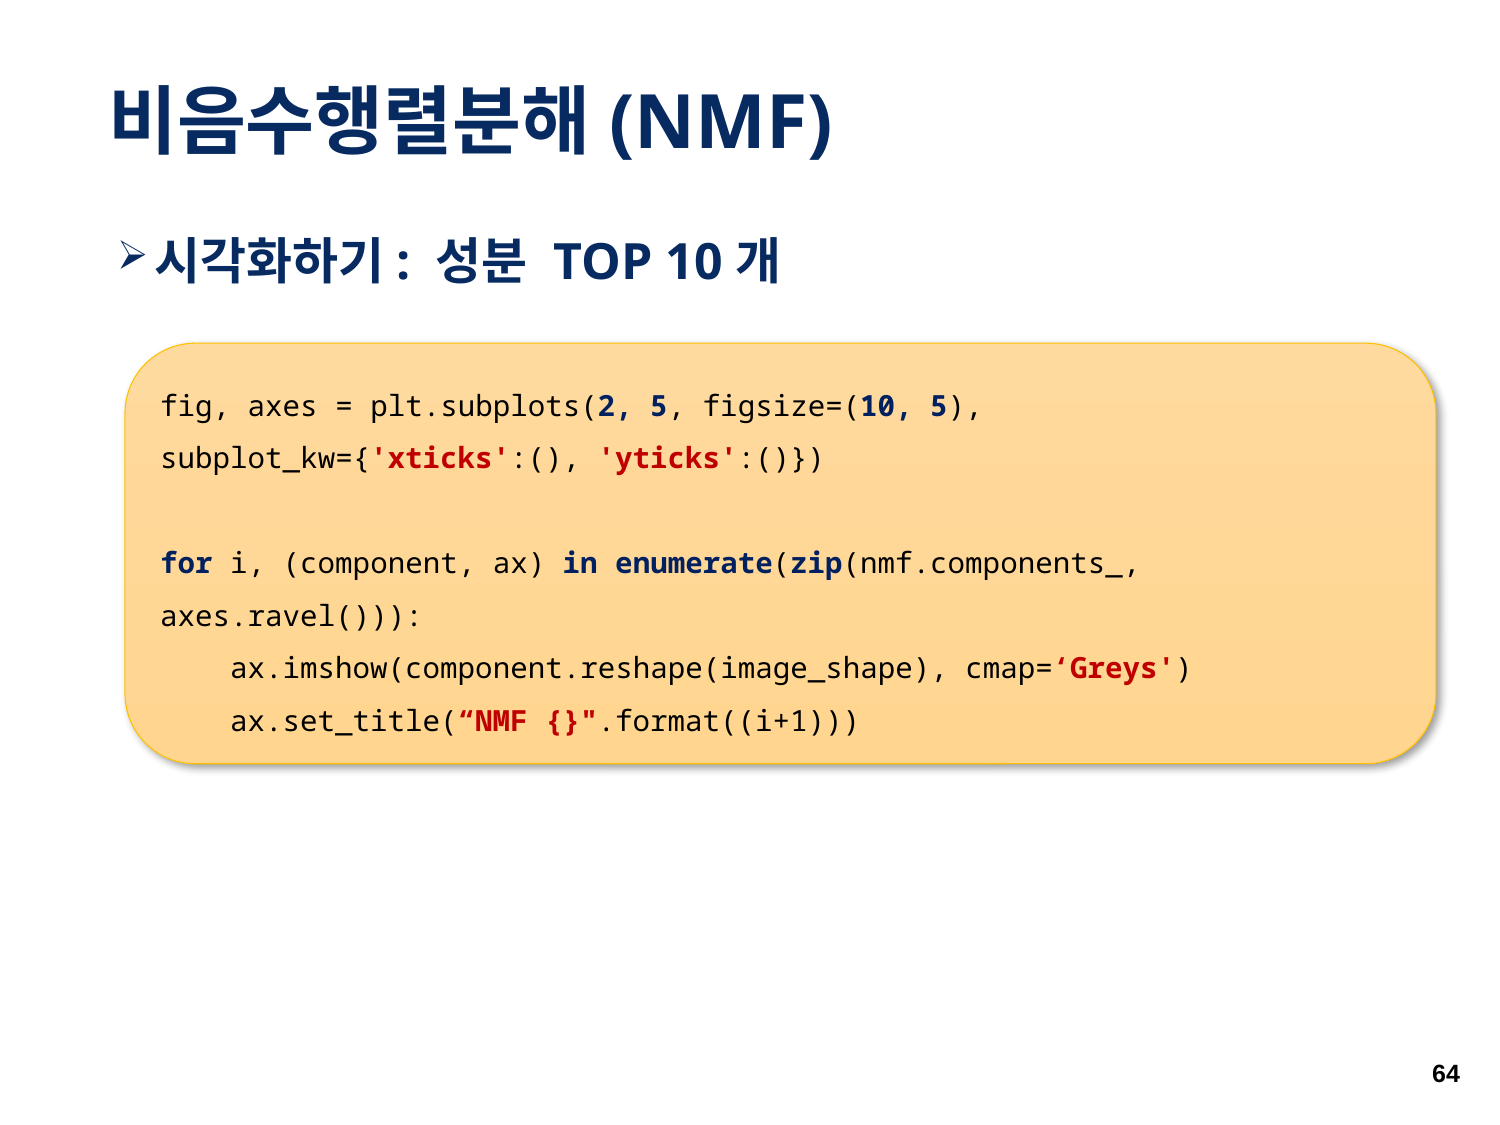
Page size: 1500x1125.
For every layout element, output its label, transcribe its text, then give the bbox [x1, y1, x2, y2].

slide_number 64 [1396, 1042, 1475, 1103]
text_box fig, axes = plt.subplots(2, 5, figsize=(10, 5), subplot_kw={'xticks':(), 'yticks':()}) for i, (component, ax) in enumerate(zip(nmf.components_, axes.ravel())): ax.imshow(component.reshape(image_shape), cmap=‘Greys') ax.set_title(“NMF {}".format((i+1))) [124, 342, 1437, 765]
list 시각화하기: 성분 TOP 10개 [102, 192, 1423, 321]
title 비음수행렬분해(NMF) [93, 48, 1387, 200]
